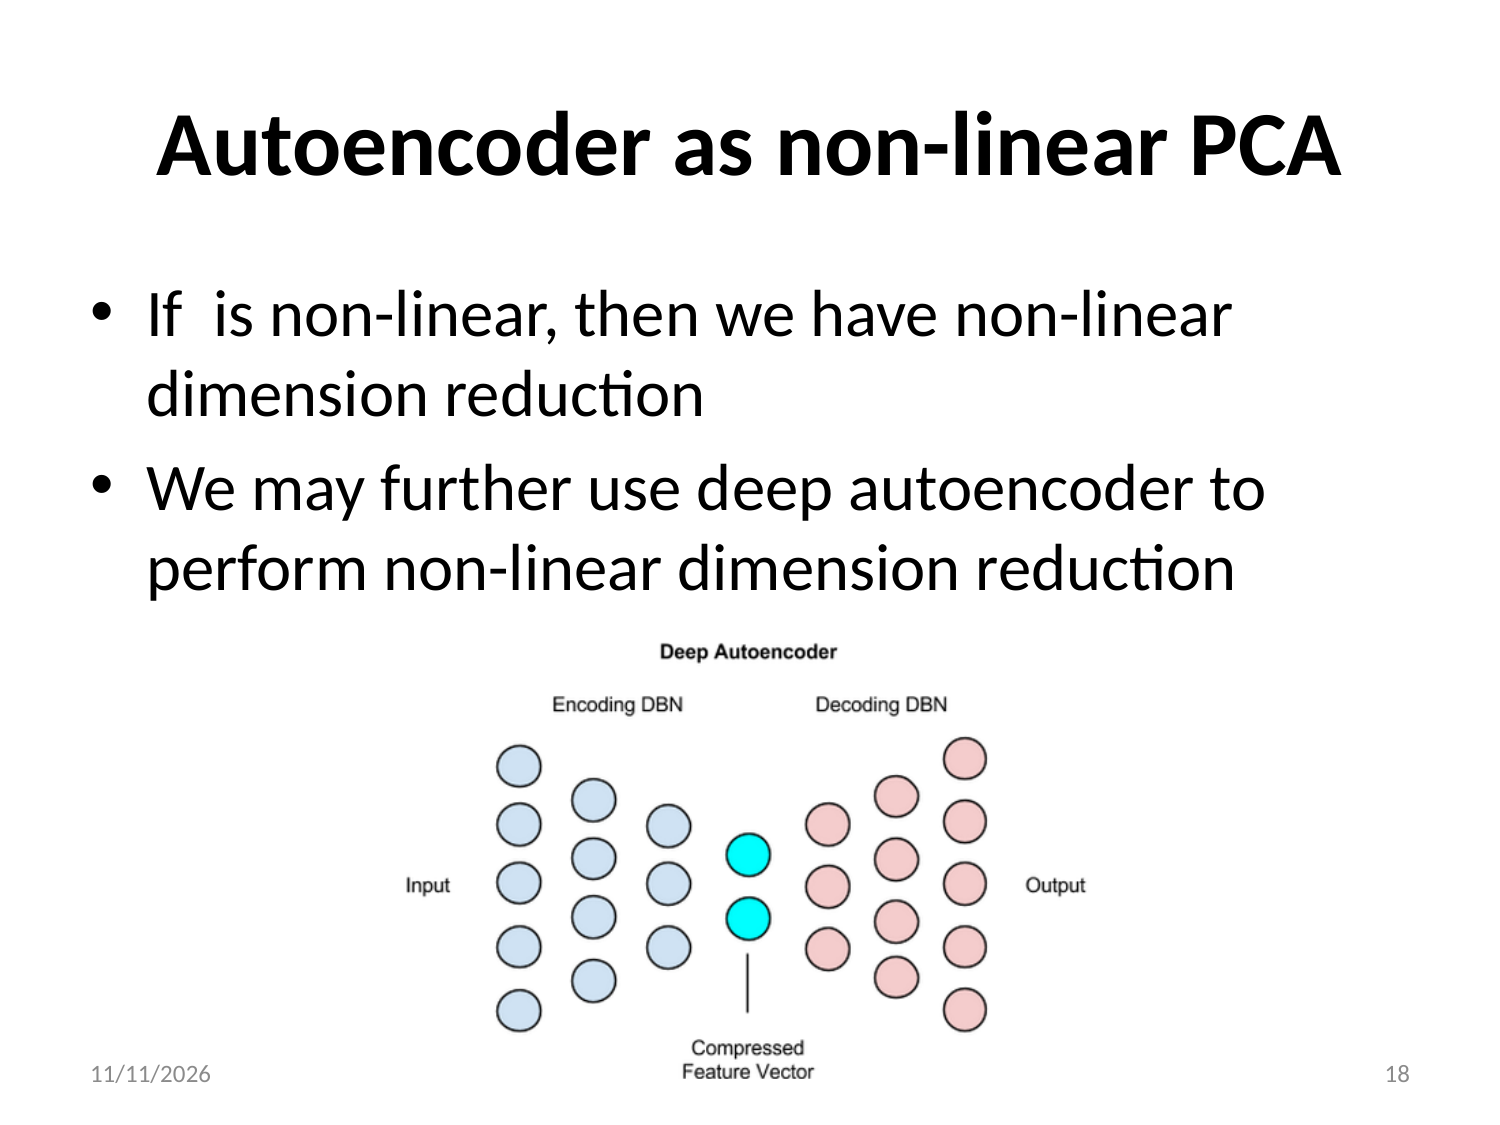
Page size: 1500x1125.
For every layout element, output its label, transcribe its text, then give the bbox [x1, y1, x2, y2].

picture [382, 616, 1118, 1114]
title Autoencoder as non-linear PCA [75, 45, 1425, 233]
slide_number 18 [1121, 1042, 1425, 1103]
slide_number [75, 1042, 377, 1103]
